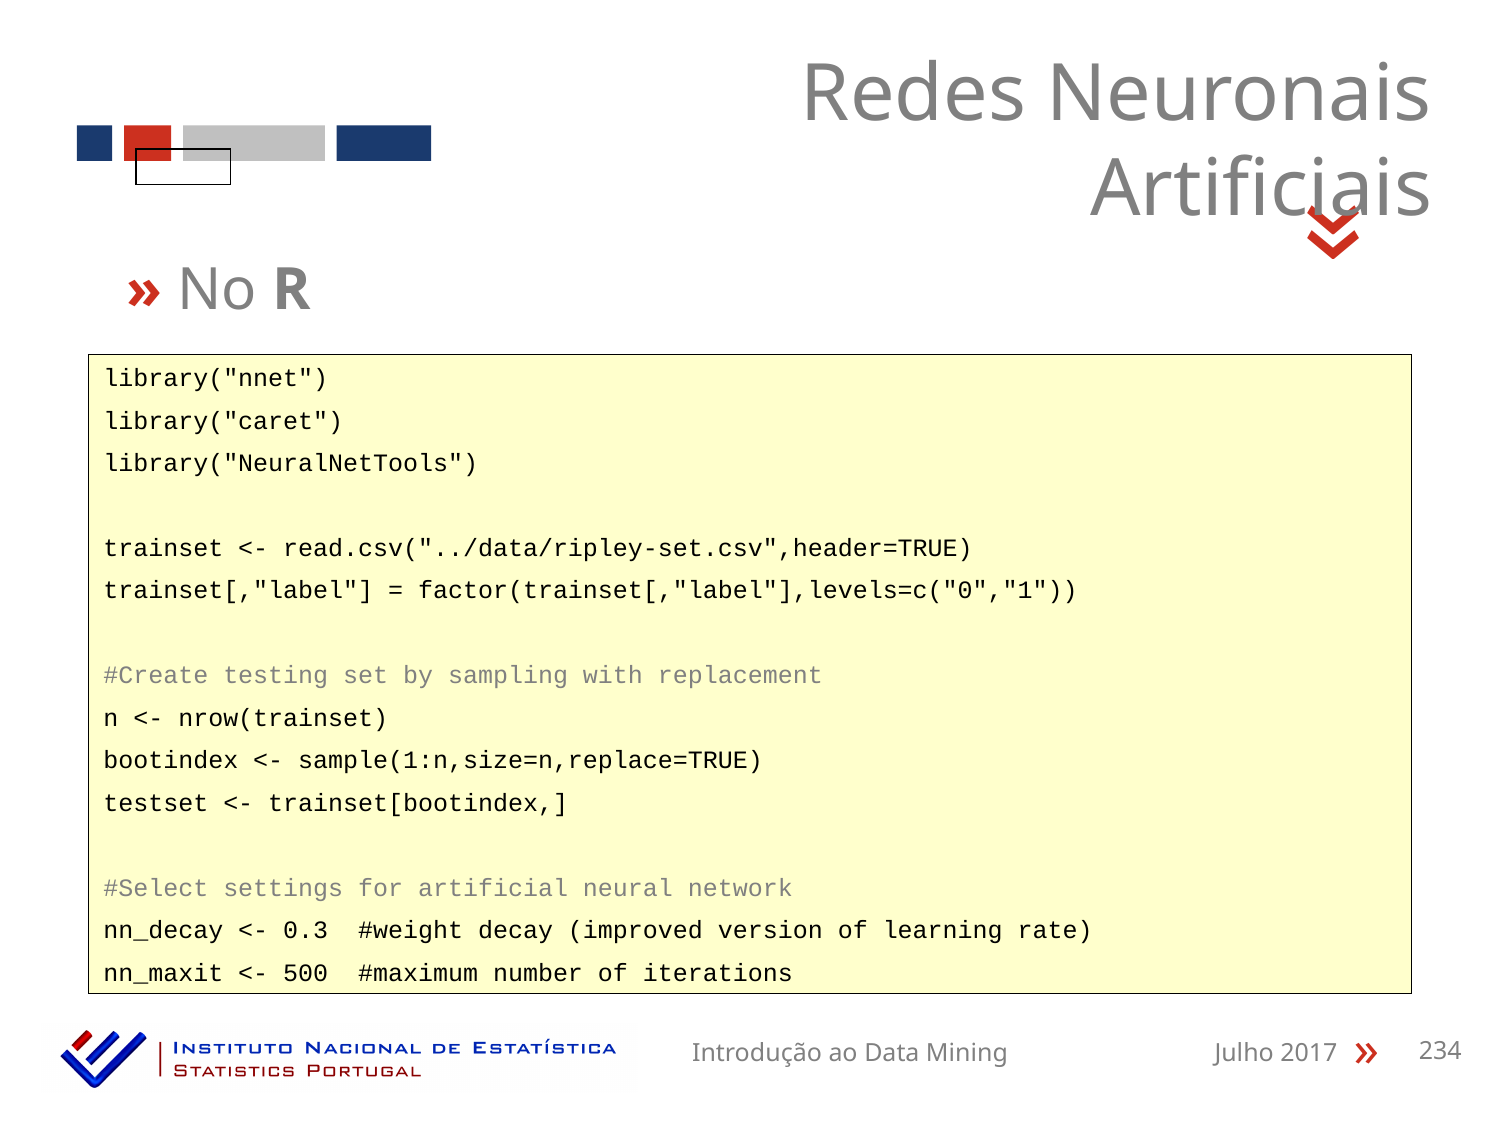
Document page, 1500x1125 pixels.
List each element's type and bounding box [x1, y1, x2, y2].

picture [41, 1023, 620, 1093]
slide_number [1081, 1009, 1353, 1093]
text_box [1316, 1023, 1394, 1099]
slide_number [1358, 1009, 1477, 1093]
footer [620, 1009, 1081, 1093]
text_box [88, 354, 1412, 994]
text_box [111, 66, 1447, 329]
